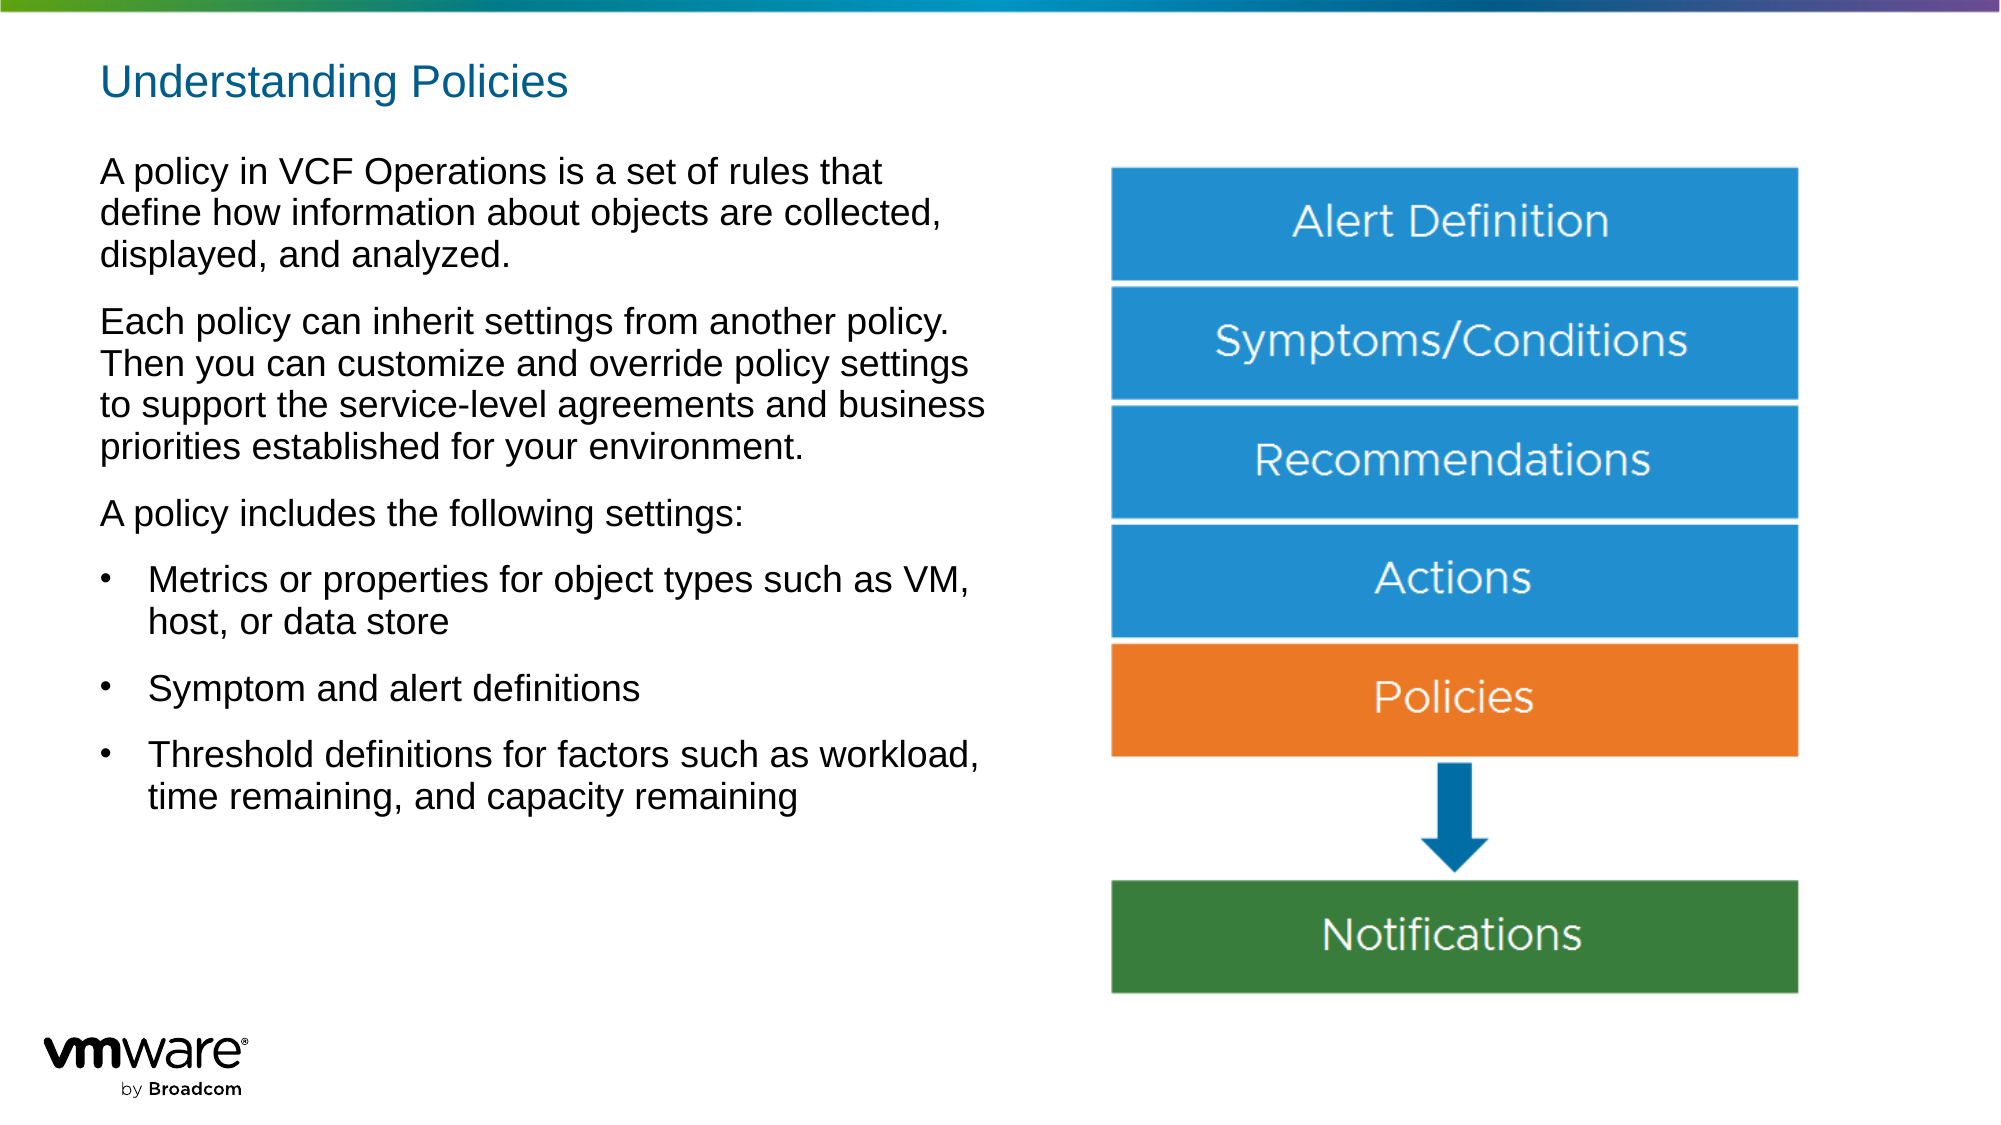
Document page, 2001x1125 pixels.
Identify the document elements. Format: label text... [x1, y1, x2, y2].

list A policy in VCF Operations is a set of rules that define how information about objects are collected, displayed, and analyzed. Each policy can inherit settings from another policy. Then you can customize and override policy settings to support the service-level agreements and business priorities established for your environment. A policy includes the following settings: Metrics or properties for object types such as VM, host, or data store Symptom and alert definitions Threshold definitions for factors such as workload, time remaining, and capacity remaining [99, 149, 989, 1012]
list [1095, 149, 1816, 1012]
picture [0, 0, 2000, 30]
title Understanding Policies [99, 54, 1900, 113]
